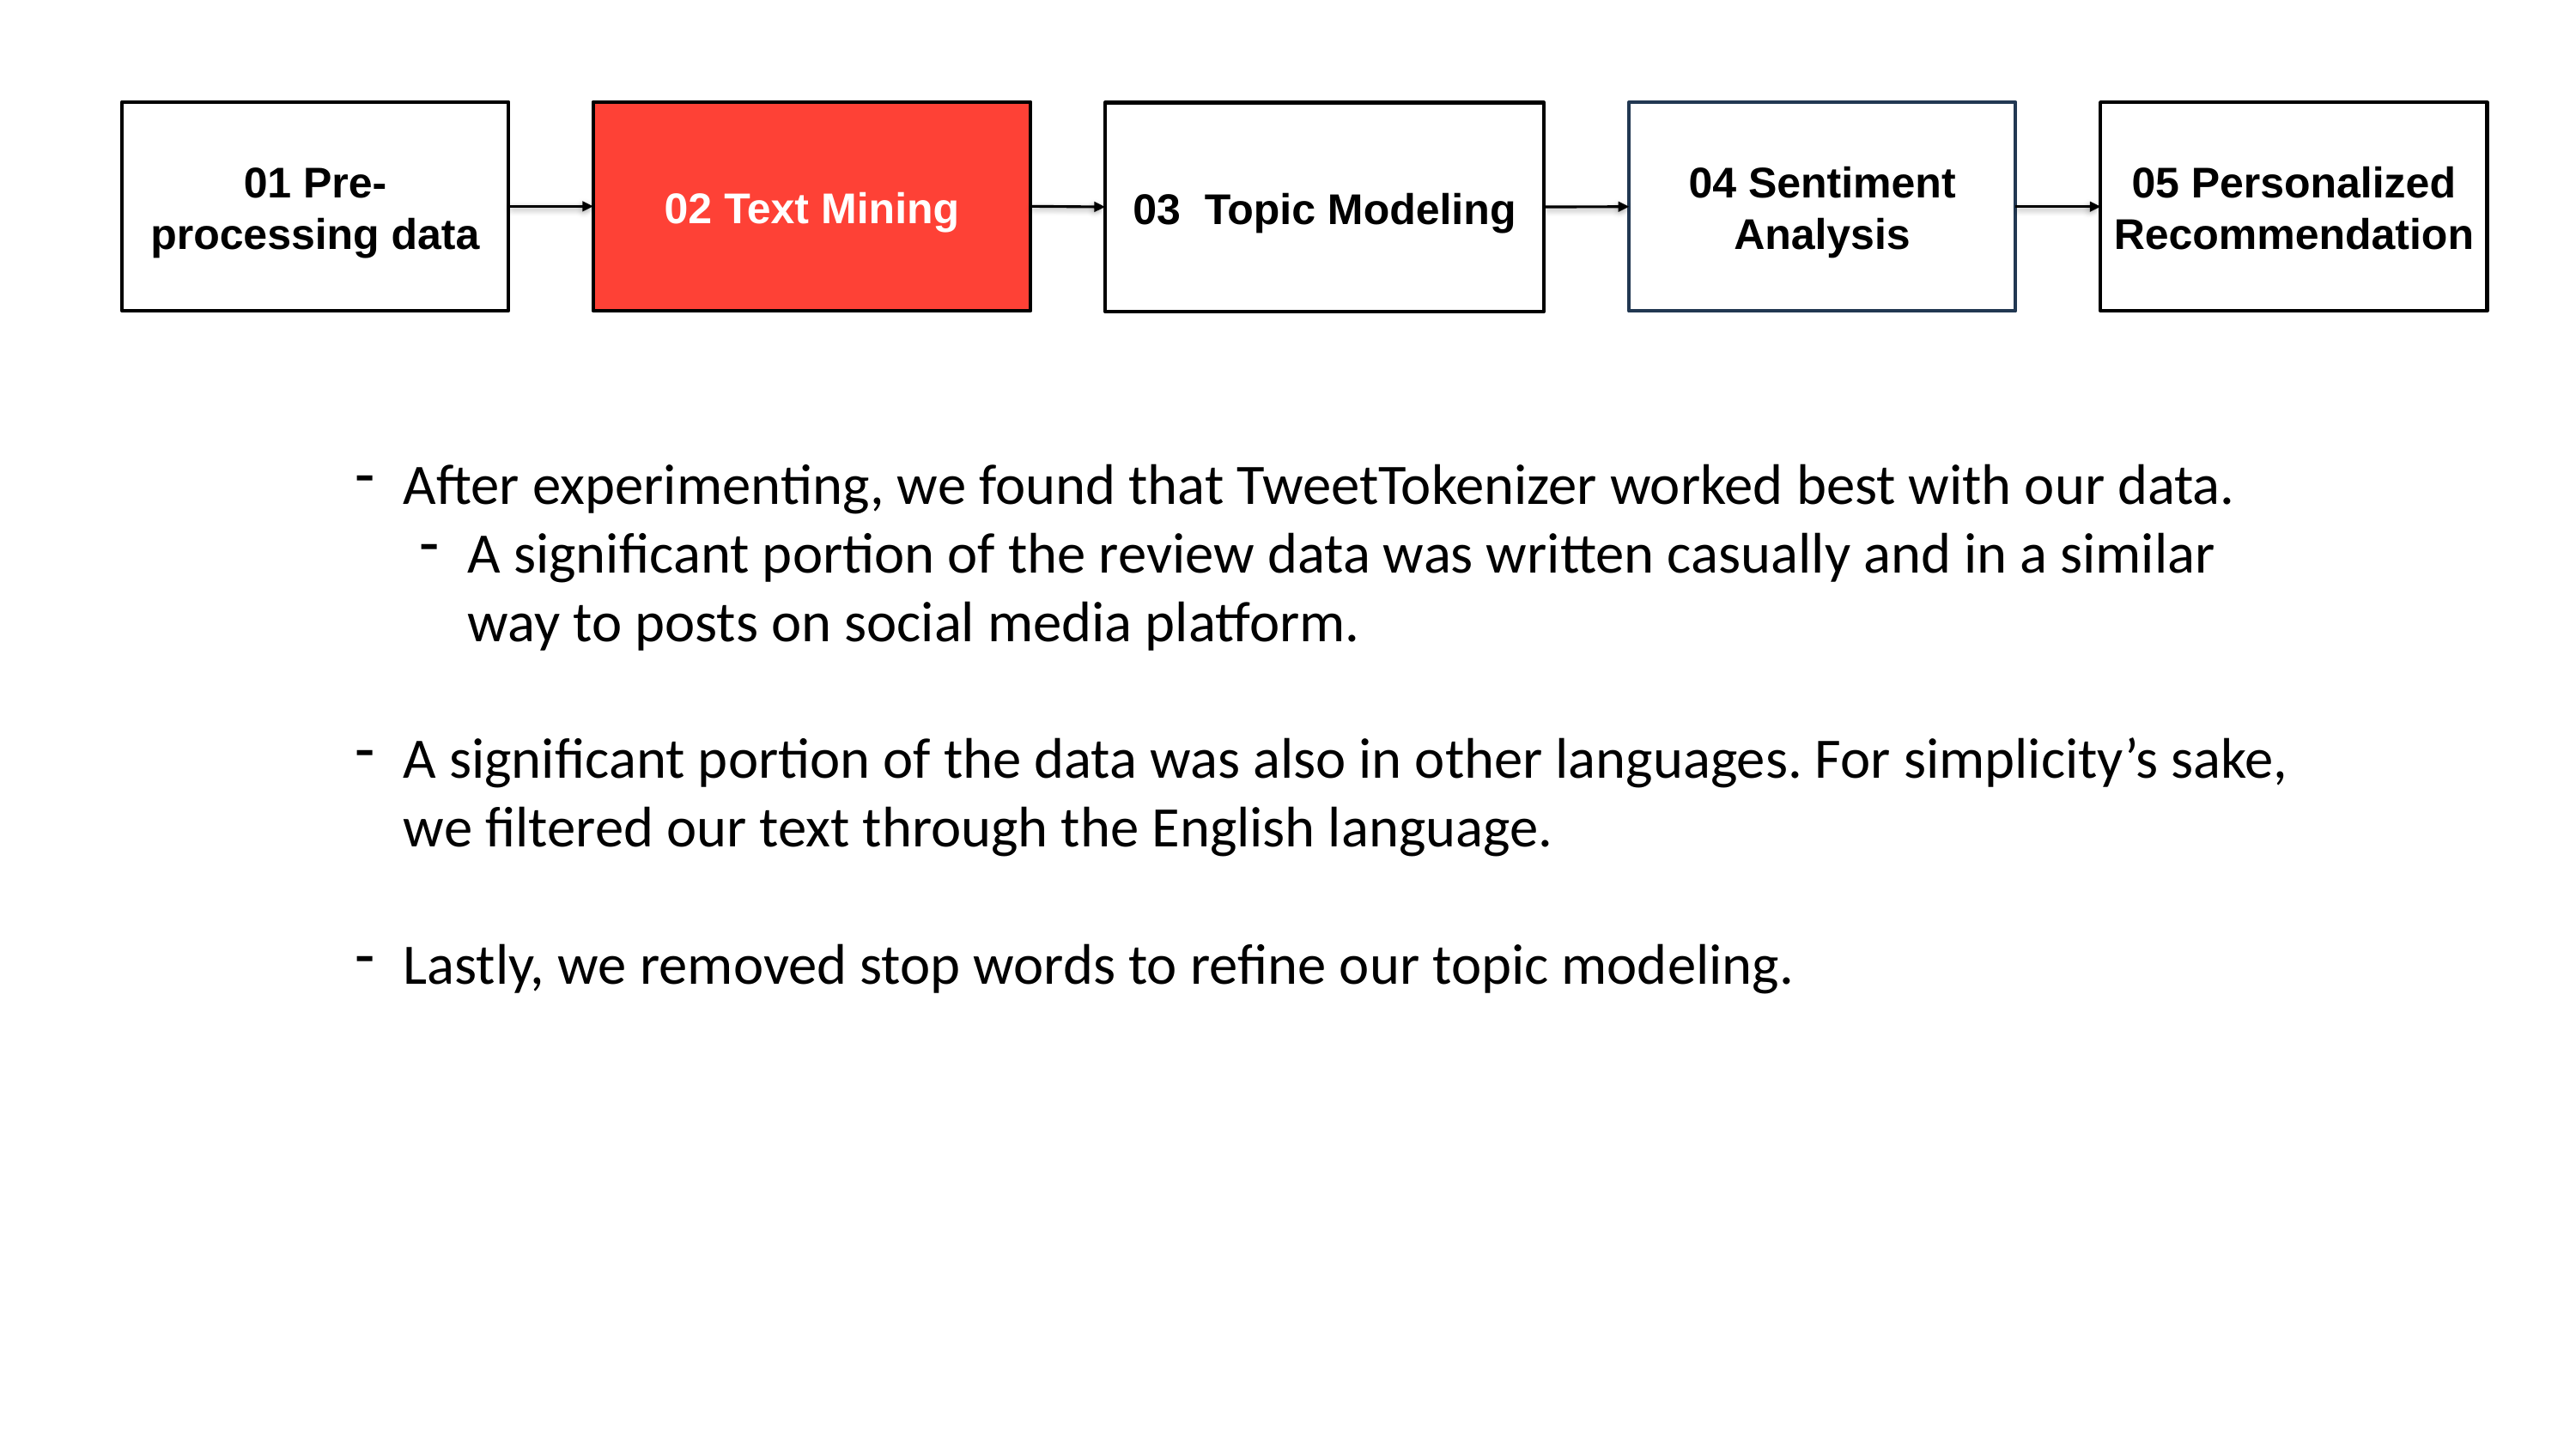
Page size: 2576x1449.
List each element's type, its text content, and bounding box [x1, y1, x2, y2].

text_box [121, 101, 2488, 312]
text_box [22, 25, 263, 239]
text_box After experimenting, we found that TweetTokenizer worked best with our data. A significant portion of the review data was written casually and in a similar way to posts on social media platform. A significant portion of the data was also in other languages. For simplicity’s sake, we filtered our text through the English language. Lastly, we removed stop words to refine our topic modeling. [342, 440, 2307, 1003]
